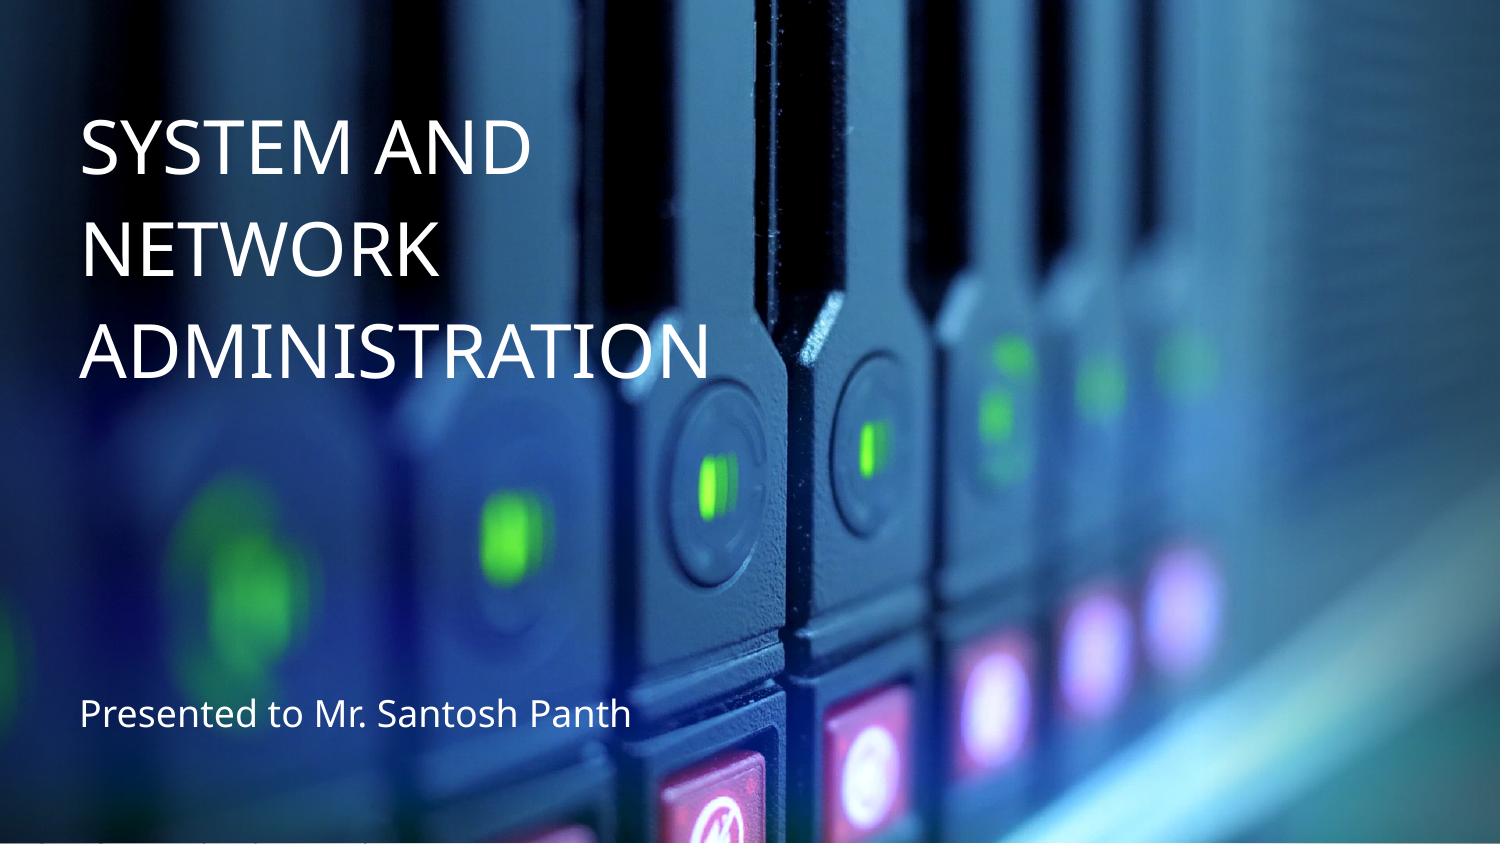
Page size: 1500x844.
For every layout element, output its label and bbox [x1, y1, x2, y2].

text_box [0, 0, 1500, 844]
